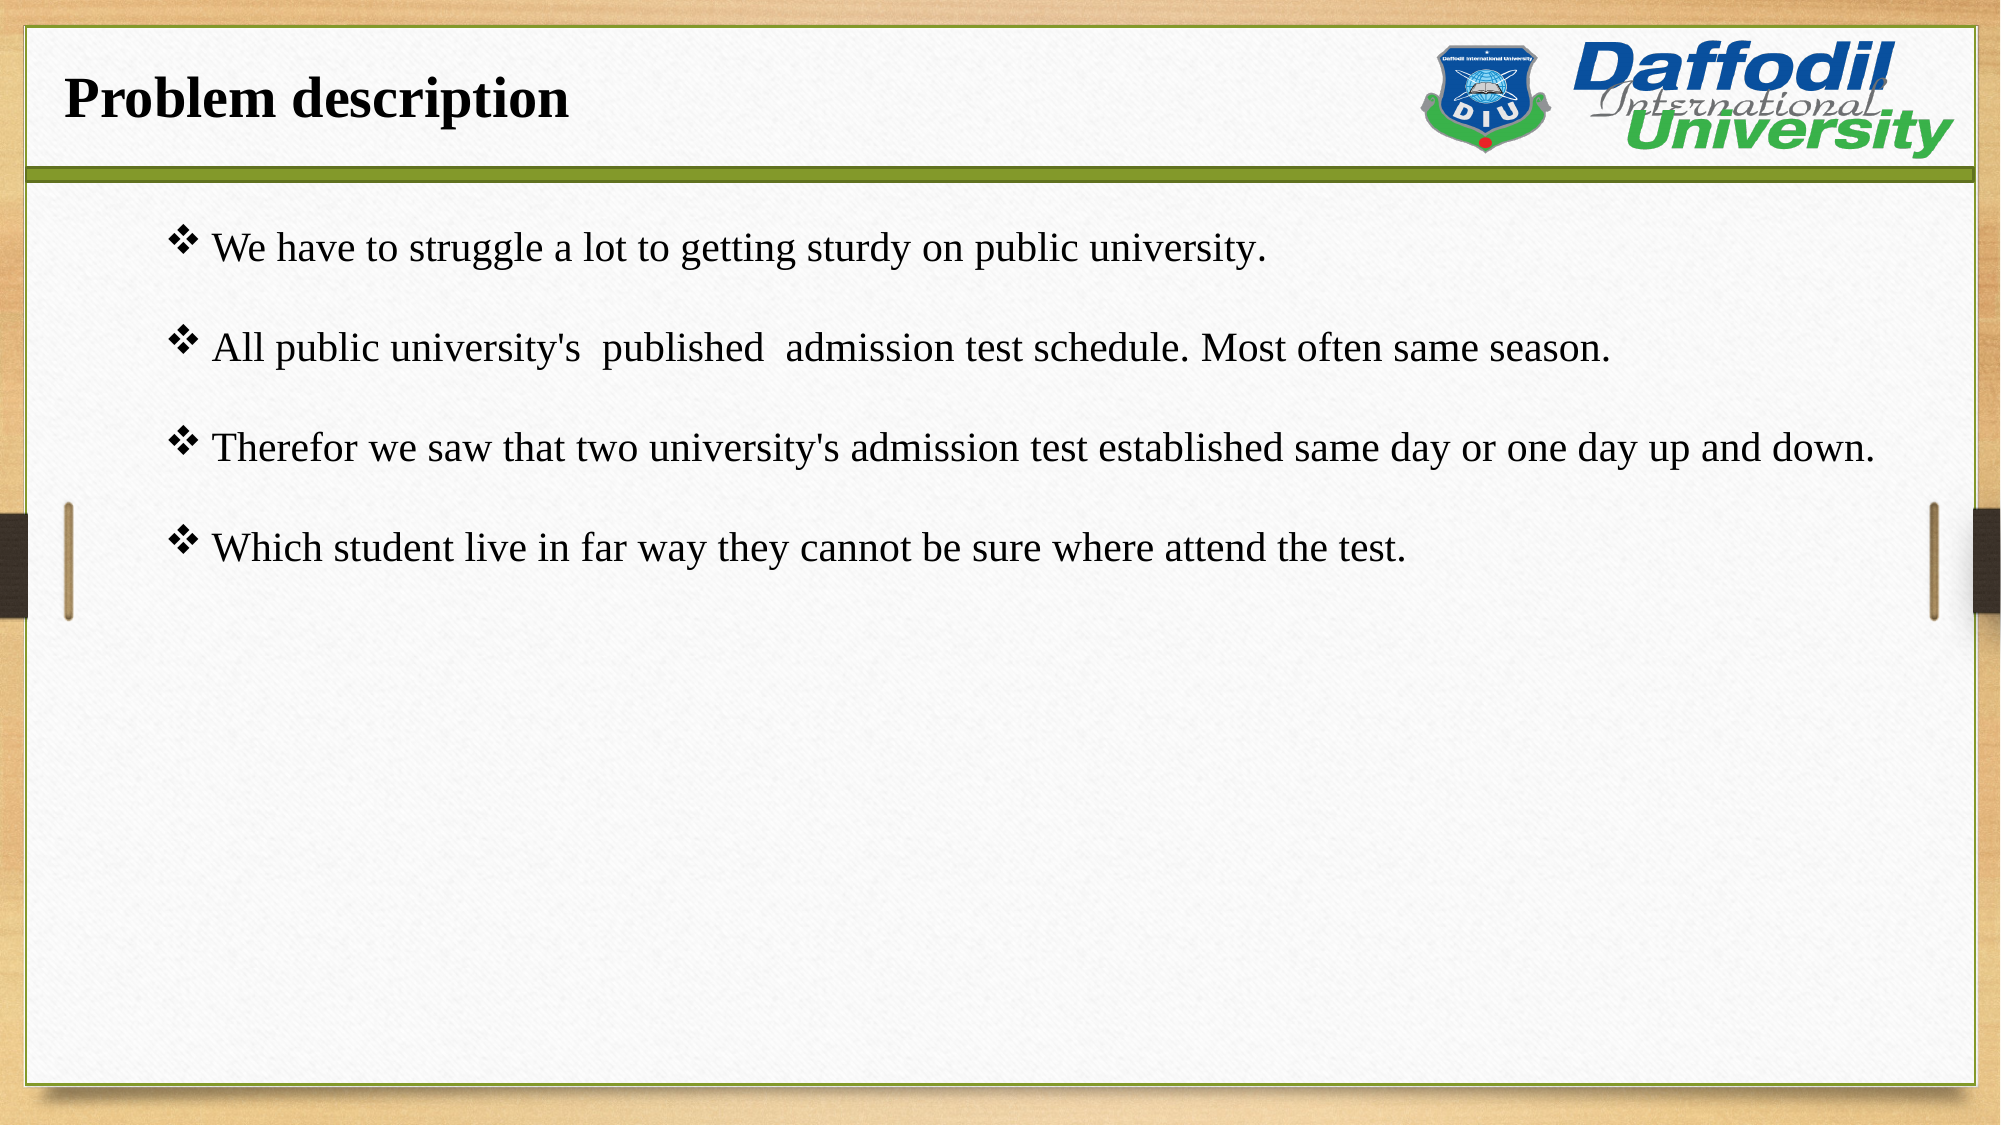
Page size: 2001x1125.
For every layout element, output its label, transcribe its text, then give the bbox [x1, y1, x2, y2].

text_box We have to struggle a lot to getting sturdy on public university. All public university's published admission test schedule. Most often same season. Therefor we saw that two university's admission test established same day or one day up and down. Which student live in far way they cannot be sure where attend the test. [74, 212, 1961, 1125]
picture [0, 0, 2001, 1125]
text_box Problem description [50, 52, 632, 137]
